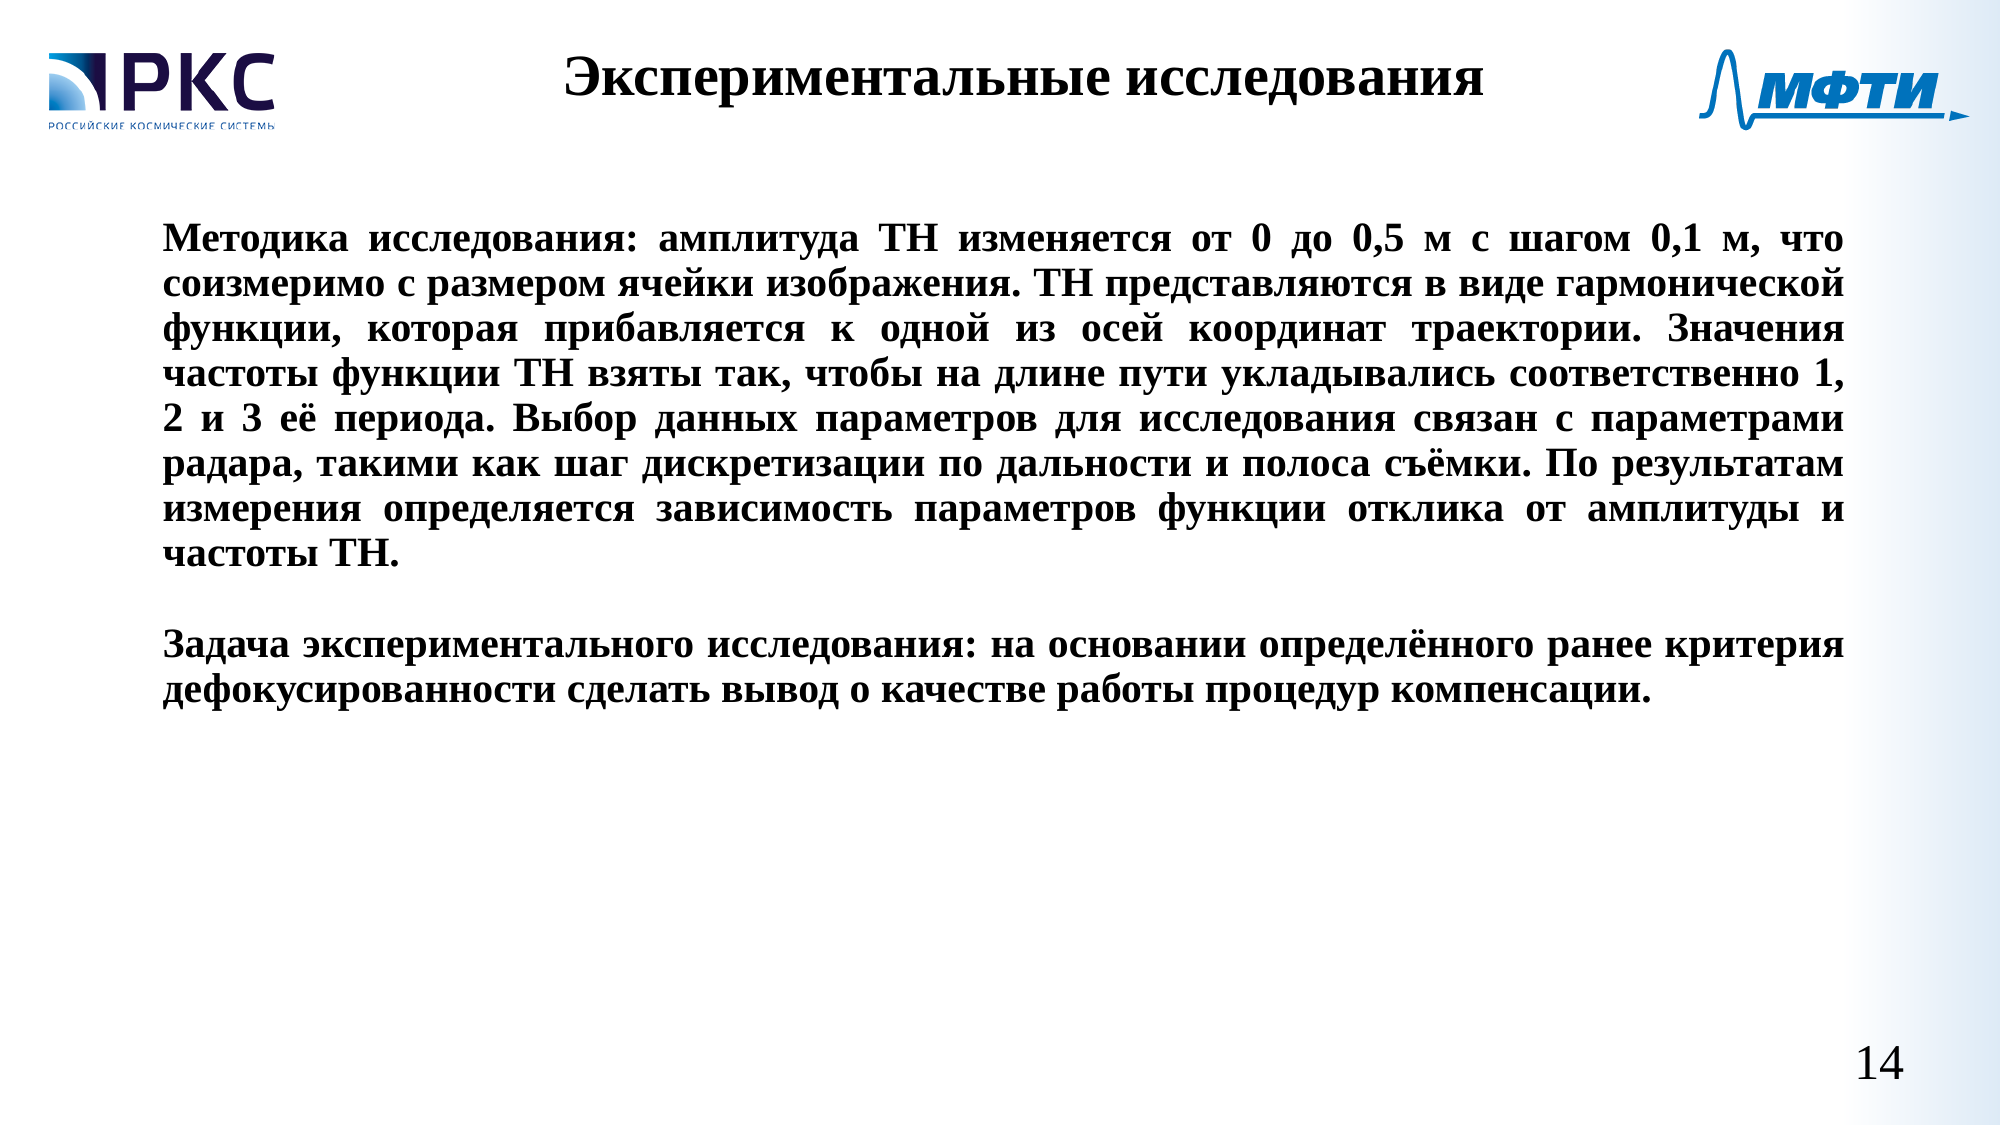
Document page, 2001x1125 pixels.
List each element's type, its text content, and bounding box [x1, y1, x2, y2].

text_box <номер> [1839, 1022, 2000, 1098]
text_box Экспериментальные исследования [442, 30, 1605, 166]
picture [1658, 0, 2000, 208]
text_box Методика исследования: амплитуда ТН изменяется от 0 до 0,5 м с шагом 0,1 м, что соизмеримо с размером ячейки изображения. ТН представляются в виде гармонической функции, которая прибавляется к одной из осей координат траектории. Значения частоты функции ТН взяты так, чтобы на длине пути укладывались соответственно 1, 2 и 3 её периода. Выбор данных параметров для исследования связан с параметрами радара, такими как шаг дискретизации по дальности и полоса съёмки. По результатам измерения определяется зависимость параметров функции отклика от амплитуды и частоты ТН. Задача экспериментального исследования: на основании определённого ранее критерия дефокусированности сделать вывод о качестве работы процедур компенсации. [147, 208, 1860, 824]
picture [47, 51, 275, 130]
